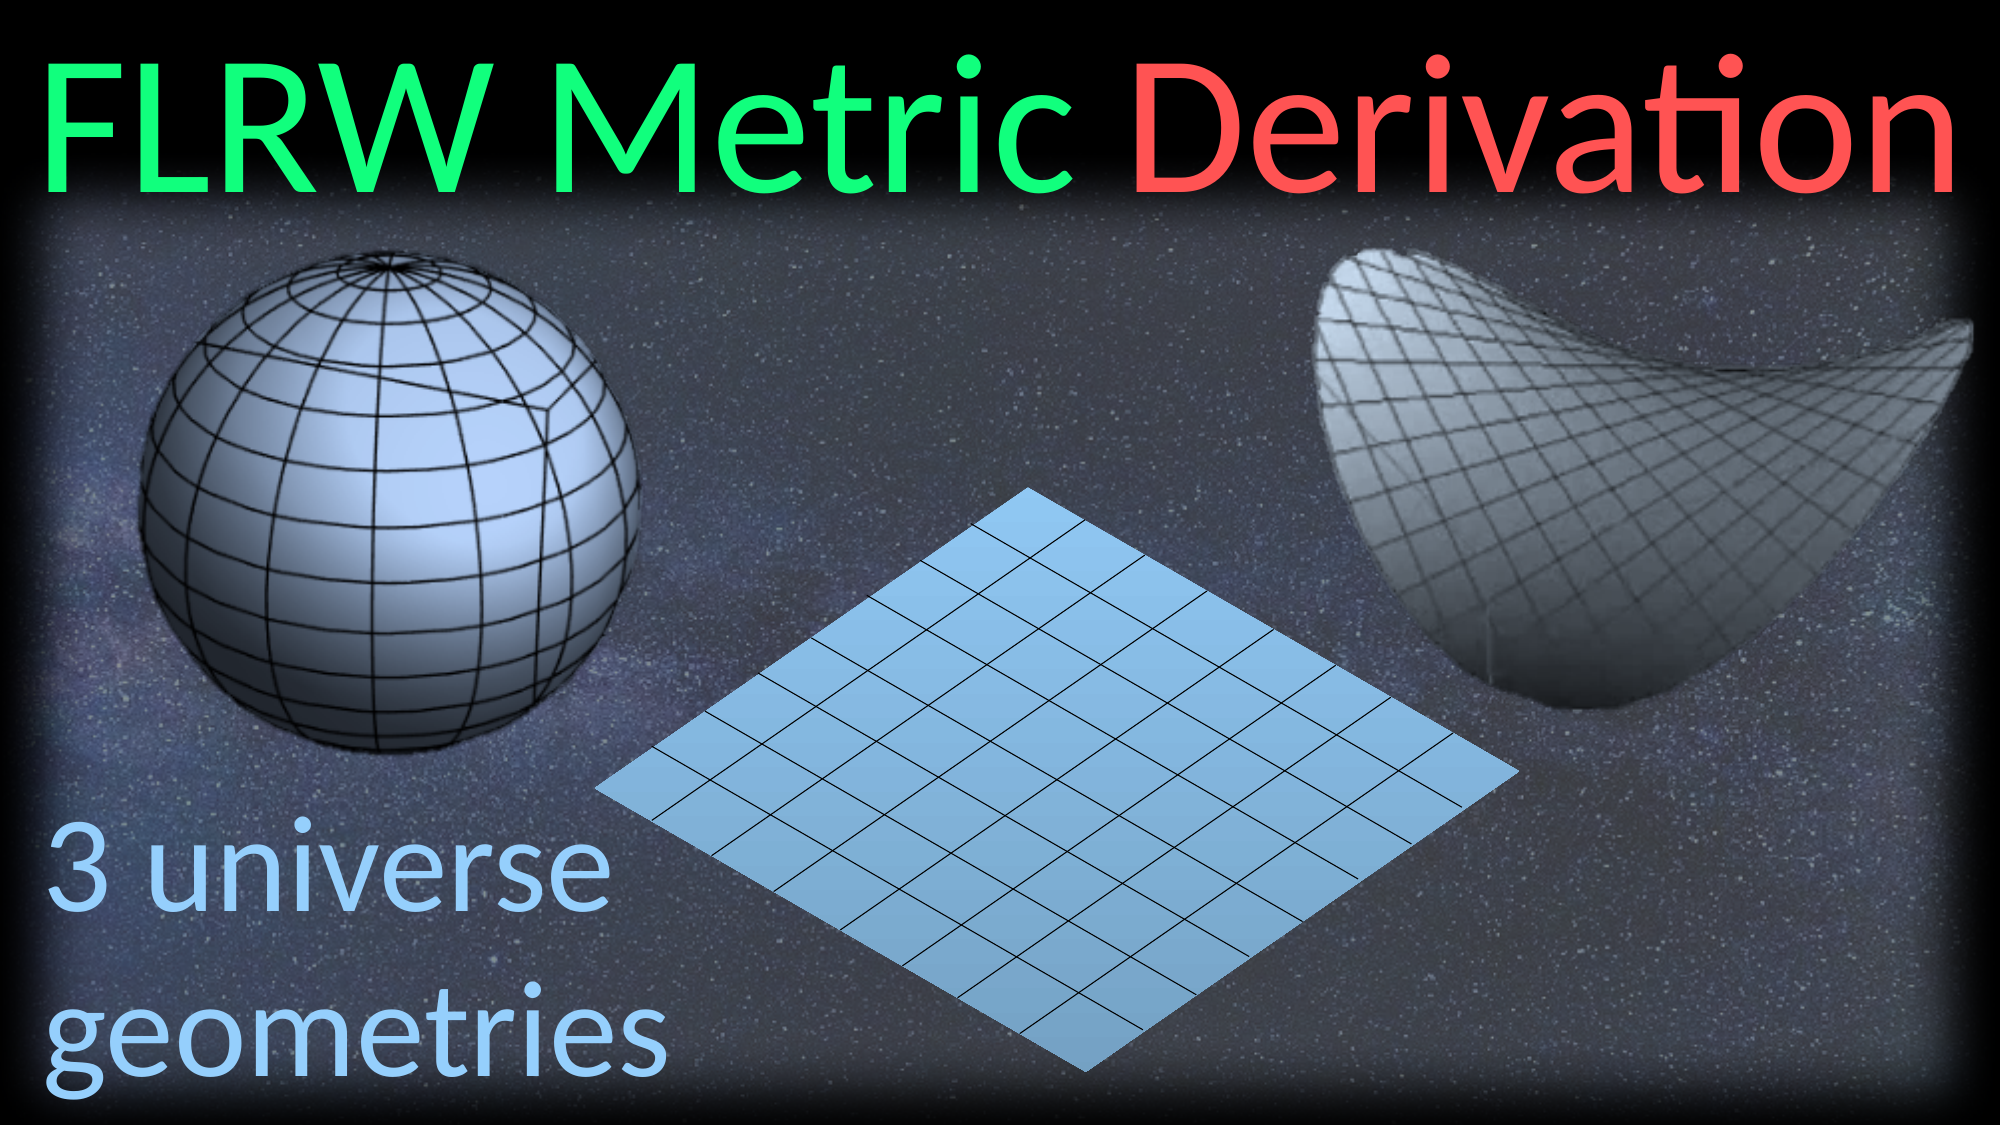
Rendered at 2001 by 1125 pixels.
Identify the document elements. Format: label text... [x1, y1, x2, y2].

text_box FLRW Metric Derivation [3, 0, 1997, 149]
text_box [660, 540, 1454, 1019]
picture [0, 147, 1998, 1125]
